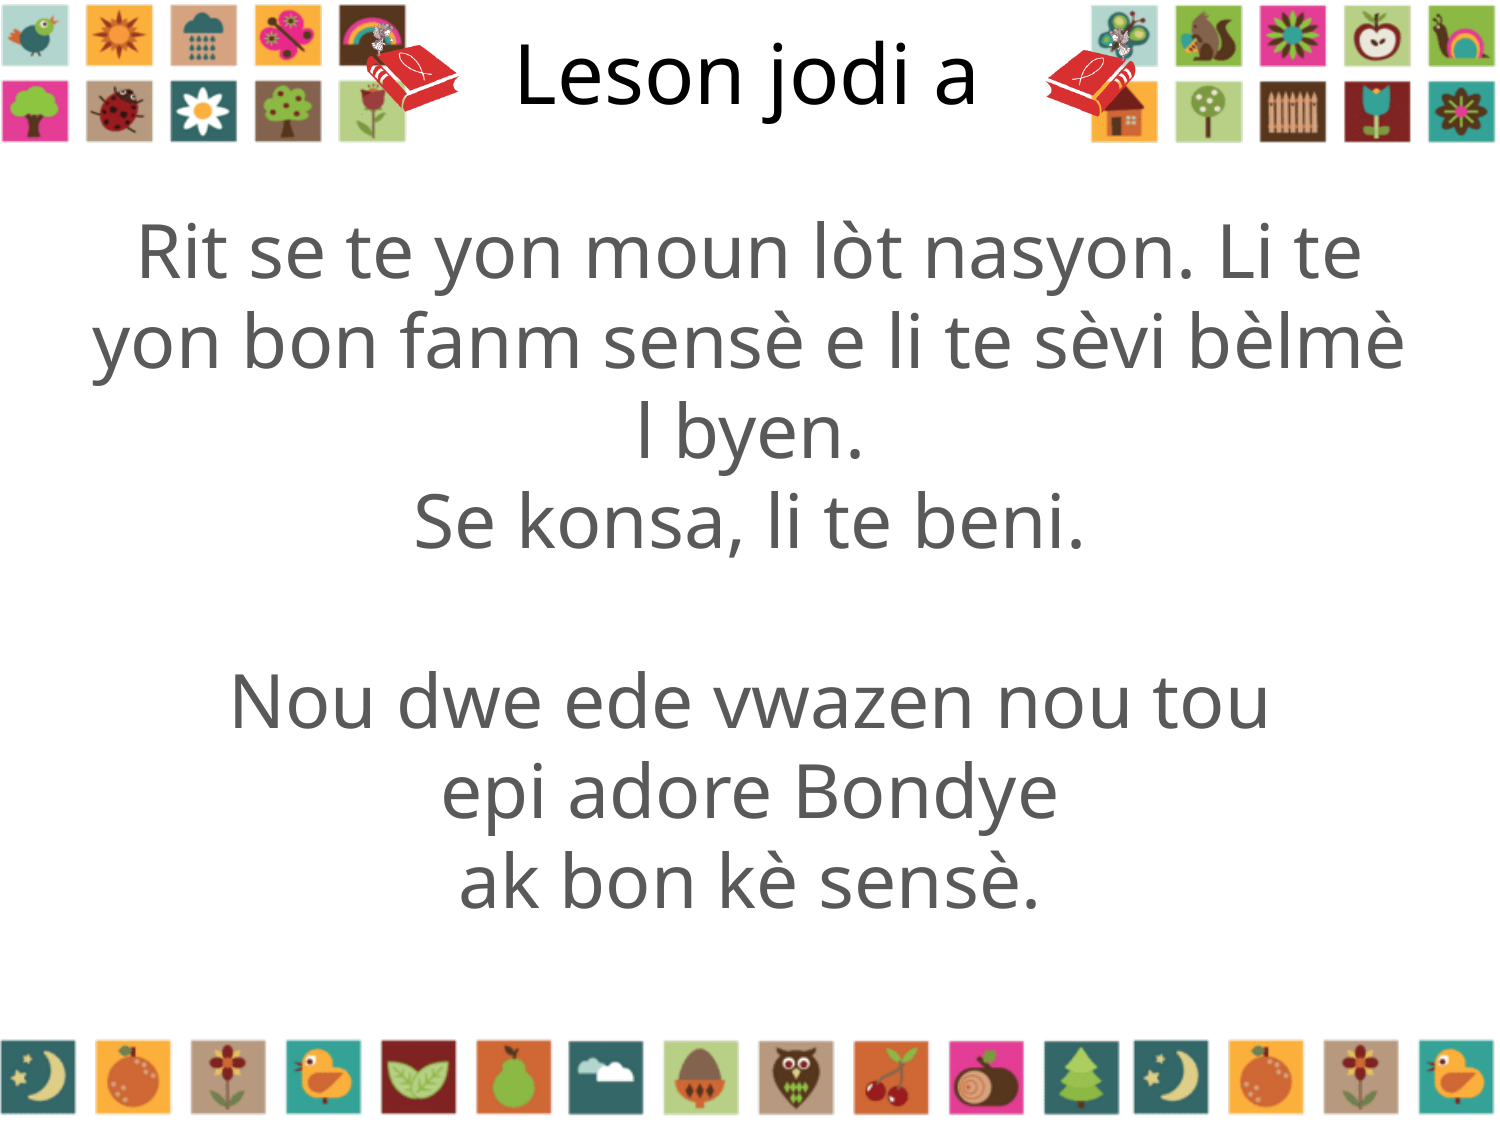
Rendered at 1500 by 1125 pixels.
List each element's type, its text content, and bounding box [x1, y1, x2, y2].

picture [1014, 3, 1500, 150]
text_box Leson jodi a [425, 13, 1077, 129]
text_box Rit se te yon moun lòt nasyon. Li te yon bon fanm sensè e li te sèvi bèlmè l byen. Se konsa, li te beni. Nou dwe ede vwazen nou tou epi adore Bondye ak bon kè sensè. [76, 196, 1424, 931]
picture [0, 3, 491, 150]
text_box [0, 1028, 1500, 1118]
